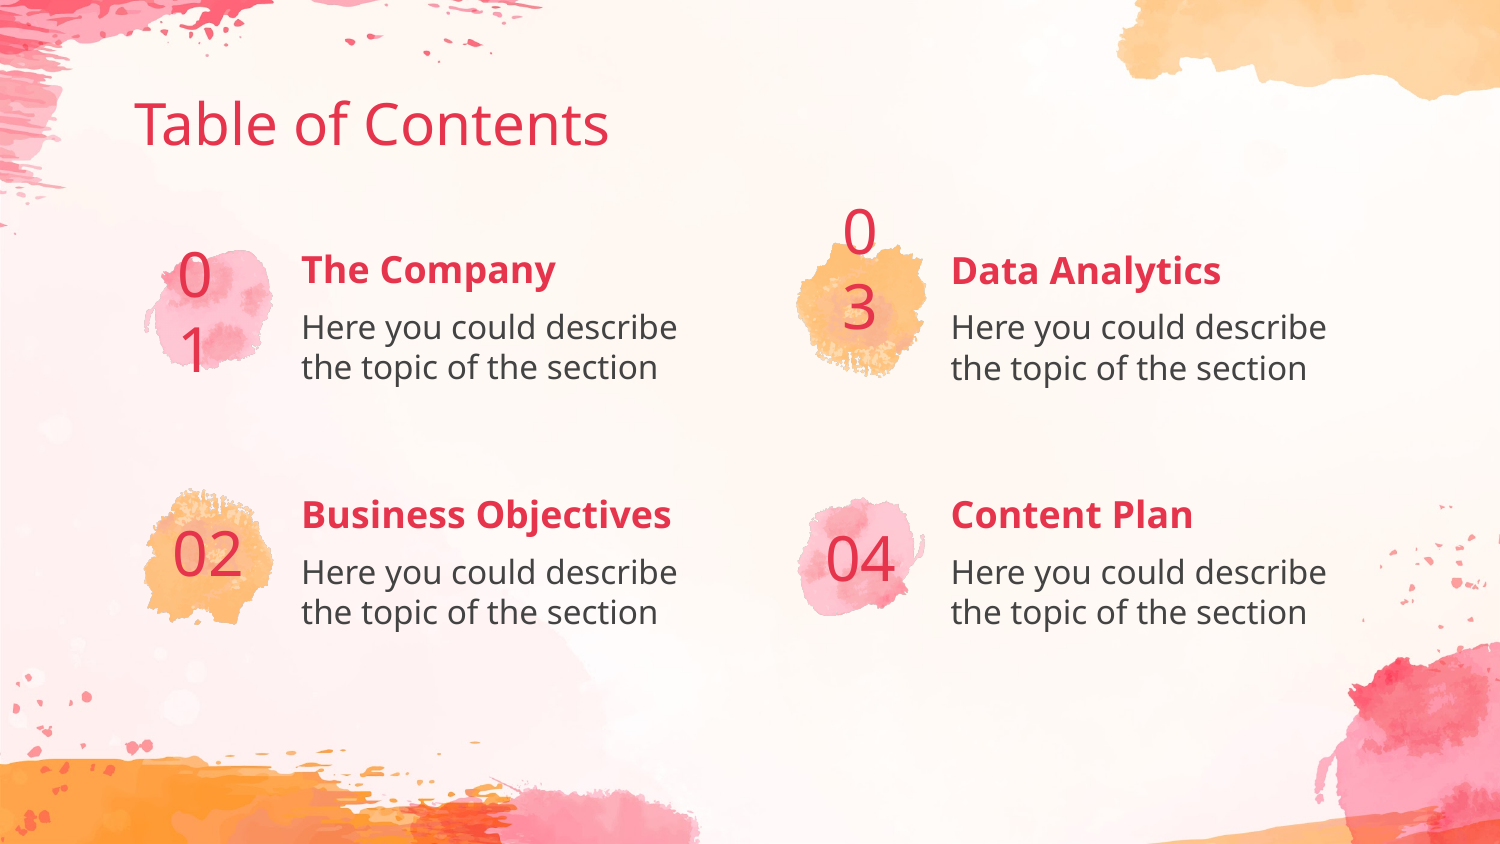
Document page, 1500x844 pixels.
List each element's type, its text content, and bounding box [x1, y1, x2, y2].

subtitle Here you could describe the topic of the section [936, 291, 1352, 386]
picture [0, 0, 1500, 844]
subtitle Here you could describe the topic of the section [286, 536, 702, 631]
subtitle Here you could describe the topic of the section [935, 536, 1352, 631]
subtitle Content Plan [935, 476, 1352, 536]
title Table of Contents [119, 71, 1381, 166]
subtitle The Company [286, 231, 702, 291]
subtitle Business Objectives [286, 476, 702, 536]
subtitle Data Analytics [935, 231, 1352, 291]
subtitle Here you could describe the topic of the section [286, 291, 702, 386]
